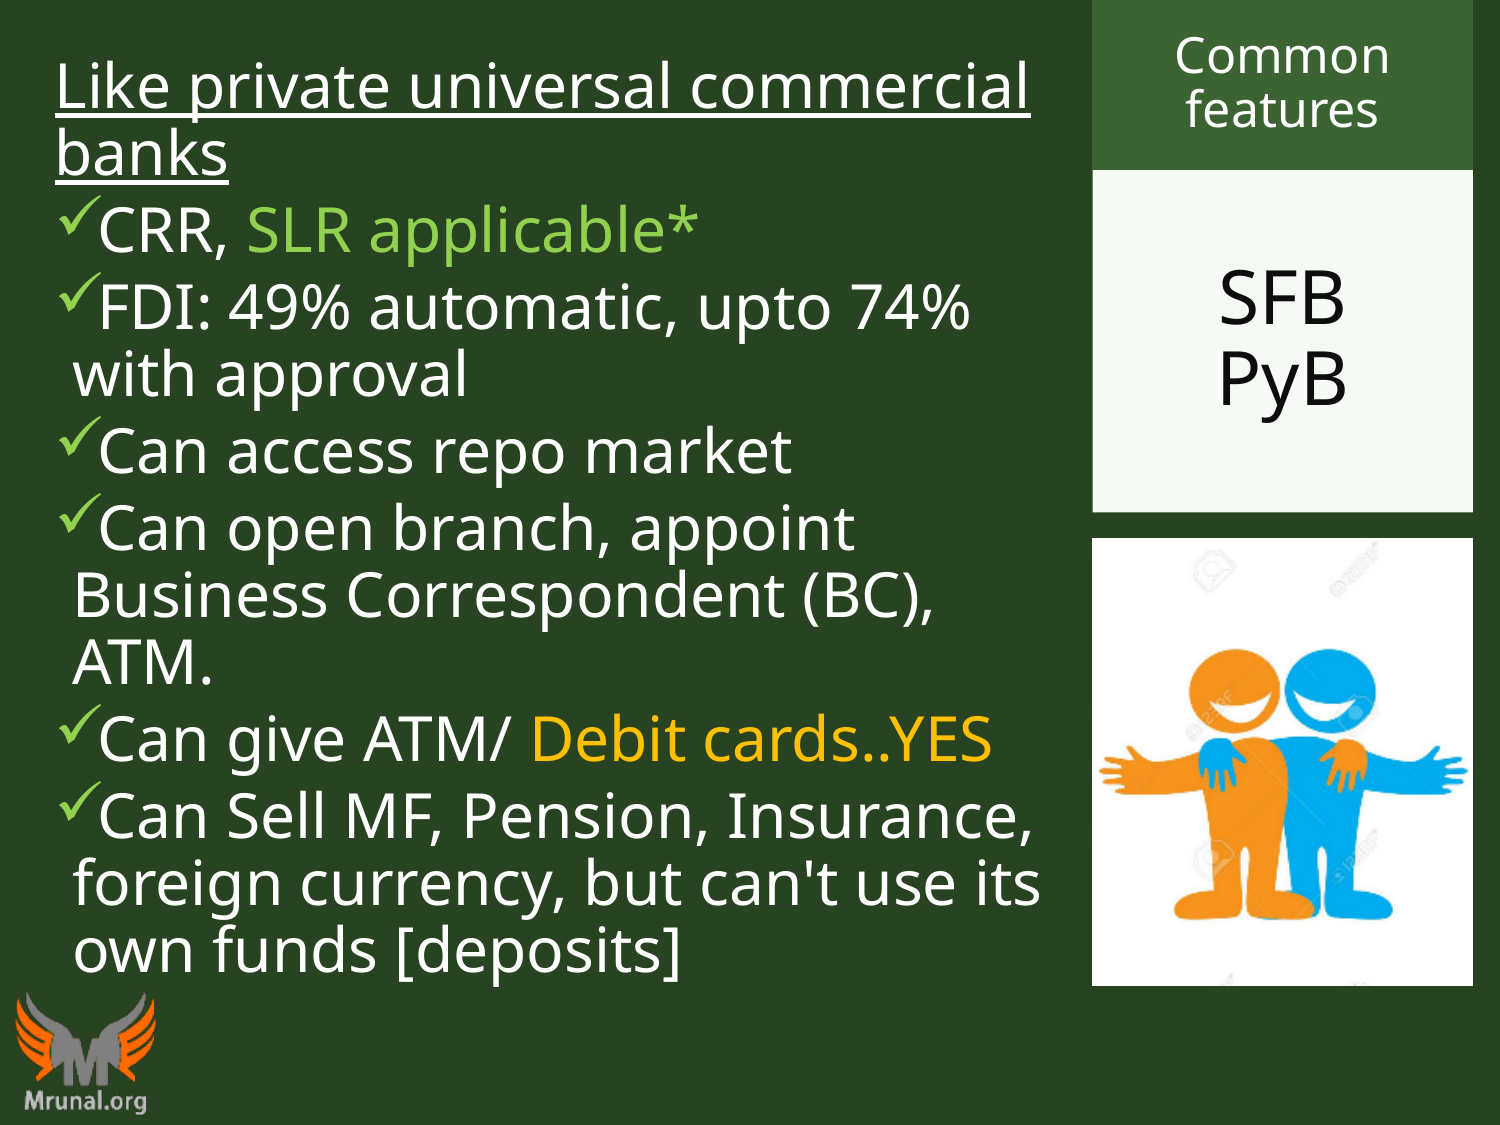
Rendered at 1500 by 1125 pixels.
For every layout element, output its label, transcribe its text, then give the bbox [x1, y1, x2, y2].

list Like private universal commercial banks CRR, SLR applicable* FDI: 49% automatic, upto 74% with approval Can access repo market Can open branch, appoint Business Correspondent (BC), ATM. Can give ATM/ Debit cards..YES Can Sell MF, Pension, Insurance, foreign currency, but can't use its own funds [deposits] [39, 47, 1086, 1014]
picture [12, 987, 161, 1120]
list Common features [1092, 0, 1473, 170]
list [1092, 538, 1473, 986]
title SFB PyB [1092, 170, 1473, 513]
